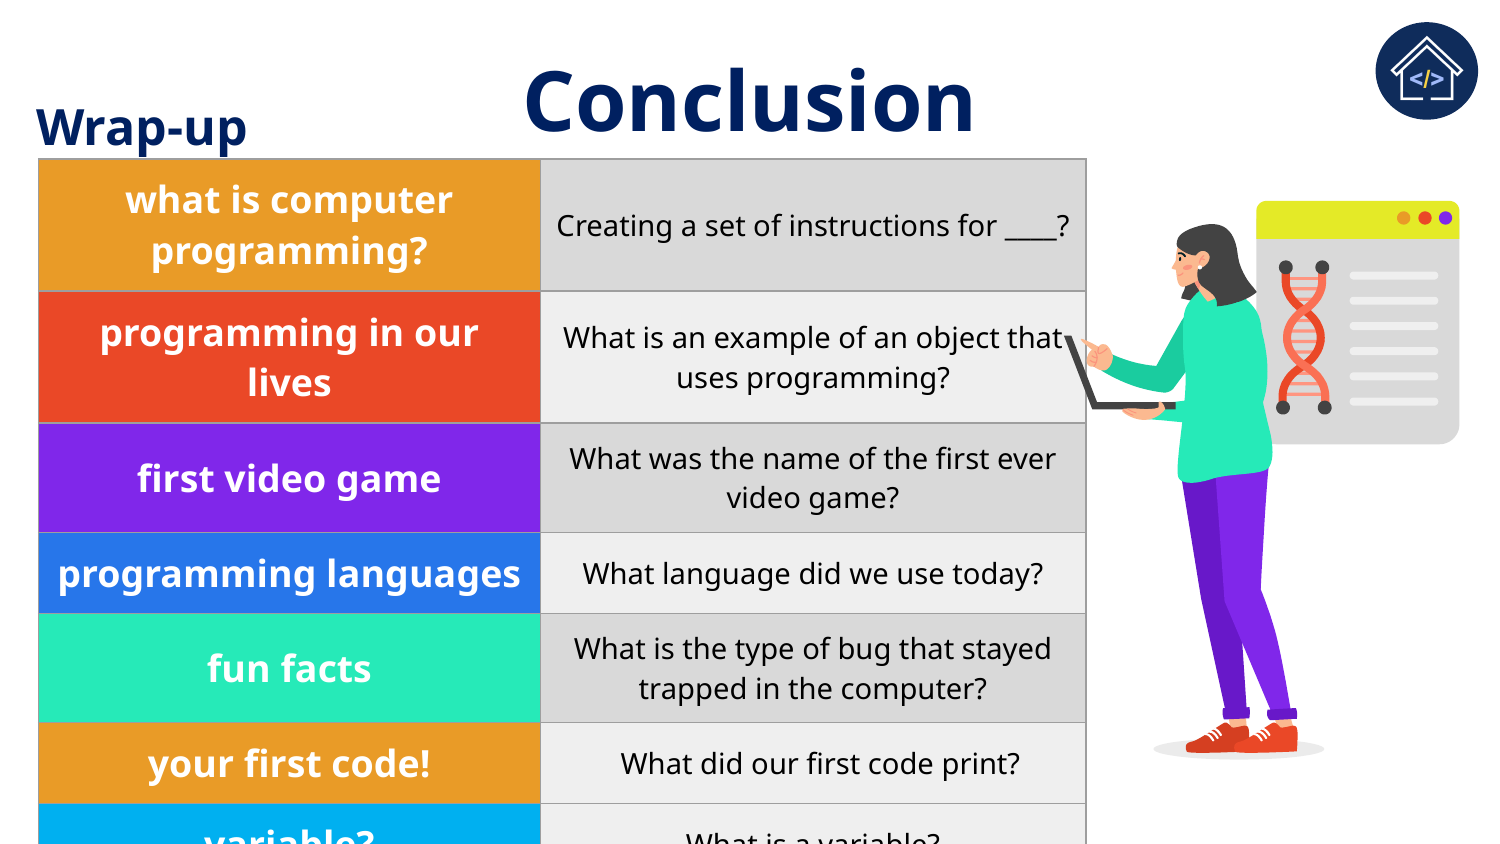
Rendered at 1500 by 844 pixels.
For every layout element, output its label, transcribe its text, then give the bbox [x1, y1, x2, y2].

table_cell programming languages [39, 533, 540, 613]
table_cell What is an example of an object that uses programming? [541, 292, 1058, 422]
table_cell first video game [39, 424, 540, 532]
table_header what is computer programming? [39, 160, 540, 290]
table_cell What is the type of bug that stayed trapped in the computer? [541, 614, 1058, 722]
picture [1375, 22, 1479, 120]
text_box Wrap-up [0, 97, 285, 153]
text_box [1063, 200, 1460, 760]
table_cell What is a variable? [541, 804, 1085, 844]
table_cell What language did we use today? [541, 533, 1058, 613]
table_cell What did our first code print? [541, 723, 1085, 803]
title Conclusion [75, 67, 1425, 129]
table_cell programming in our lives [39, 292, 540, 422]
table_cell What was the name of the first ever video game? [541, 424, 1058, 532]
table_cell your first code! [39, 723, 540, 803]
table_cell variable? [39, 804, 540, 844]
table_cell fun facts [39, 614, 540, 722]
table_header Creating a set of instructions for ____? [541, 160, 1085, 290]
